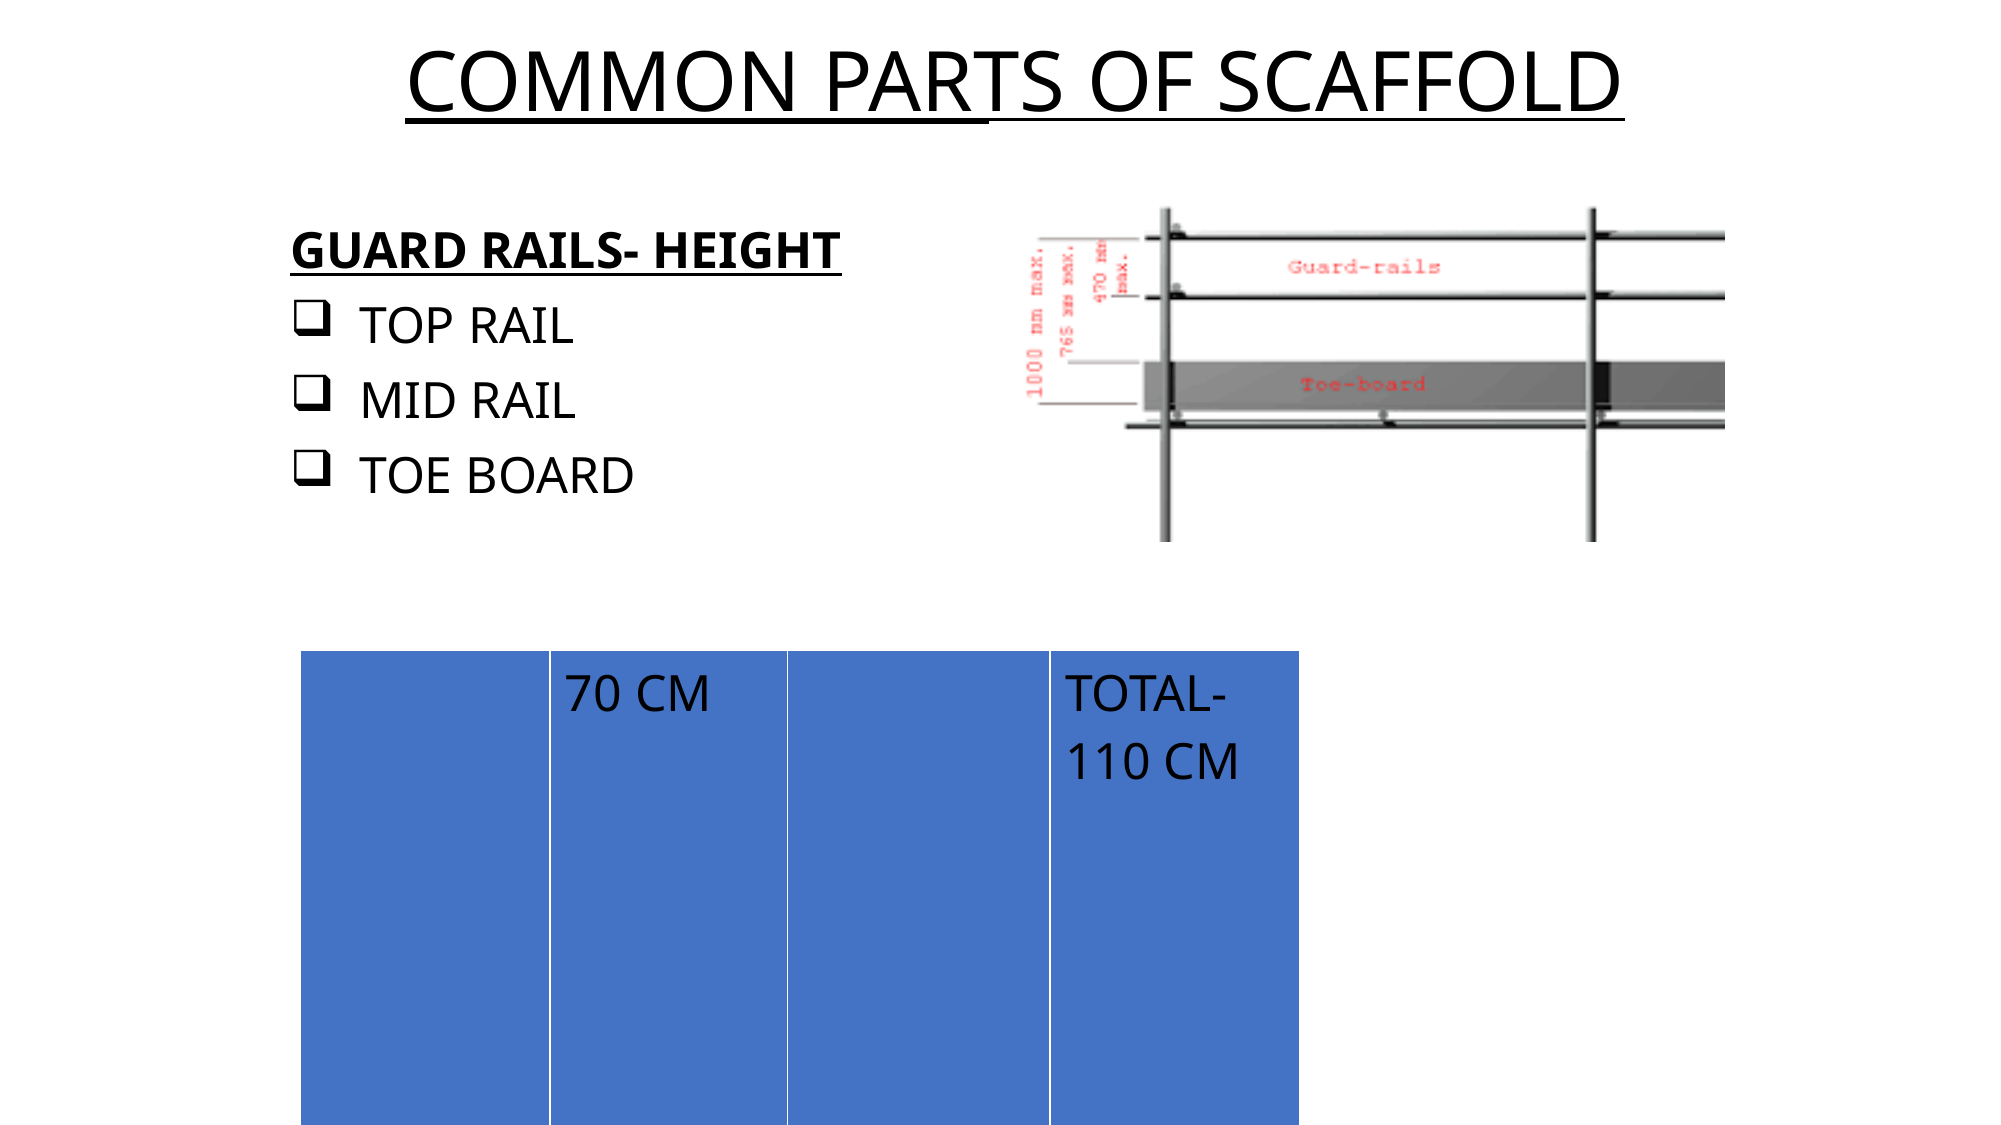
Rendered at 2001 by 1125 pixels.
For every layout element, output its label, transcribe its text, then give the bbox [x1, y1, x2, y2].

table_header [788, 651, 1049, 1125]
title COMMON PARTS OF SCAFFOLD [249, 10, 1750, 138]
table_header [301, 651, 549, 1125]
table_header 70 CM [551, 651, 787, 1125]
picture [988, 121, 1725, 542]
subtitle GUARD RAILS- HEIGHT TOP RAIL MID RAIL TOE BOARD [275, 138, 1738, 1100]
table_header TOTAL- 110 CM [1051, 651, 1299, 1125]
